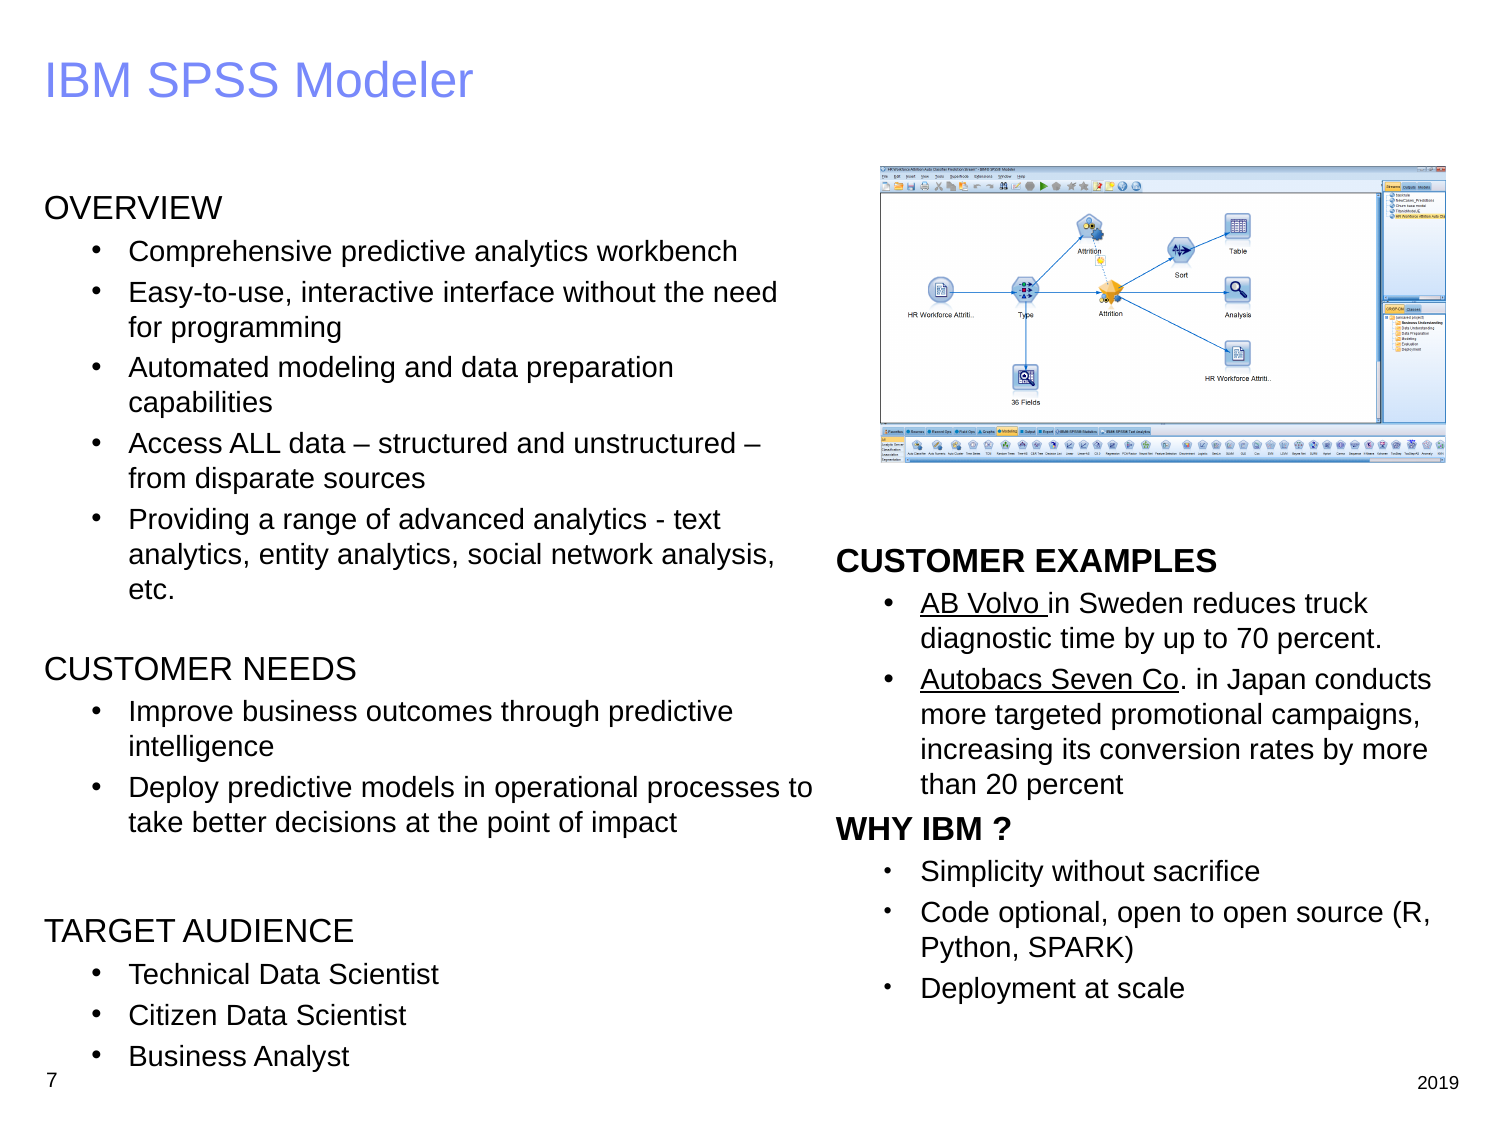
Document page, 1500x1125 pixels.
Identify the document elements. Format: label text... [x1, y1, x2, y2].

list OVERVIEW Comprehensive predictive analytics workbench Easy-to-use, interactive interface without the need for programming Automated modeling and data preparation capabilities Access ALL data – structured and unstructured – from disparate sources Providing a range of advanced analytics - text analytics, entity analytics, social network analysis, etc. CUSTOMER NEEDS Improve business outcomes through predictive intelligence Deploy predictive models in operational processes to take better decisions at the point of impact TARGET AUDIENCE Technical Data Scientist Citizen Data Scientist Business Analyst [43, 178, 836, 1043]
title IBM SPSS Modeler [43, 39, 1446, 205]
text_box CUSTOMER EXAMPLES AB Volvo in Sweden reduces truck diagnostic time by up to 70 percent. Autobacs Seven Co. in Japan conducts more targeted promotional campaigns, increasing its conversion rates by more than 20 percent WHY IBM ? Simplicity without sacrifice Code optional, open to open source (R, Python, SPARK) Deployment at scale [835, 531, 1488, 999]
picture [880, 165, 1446, 463]
